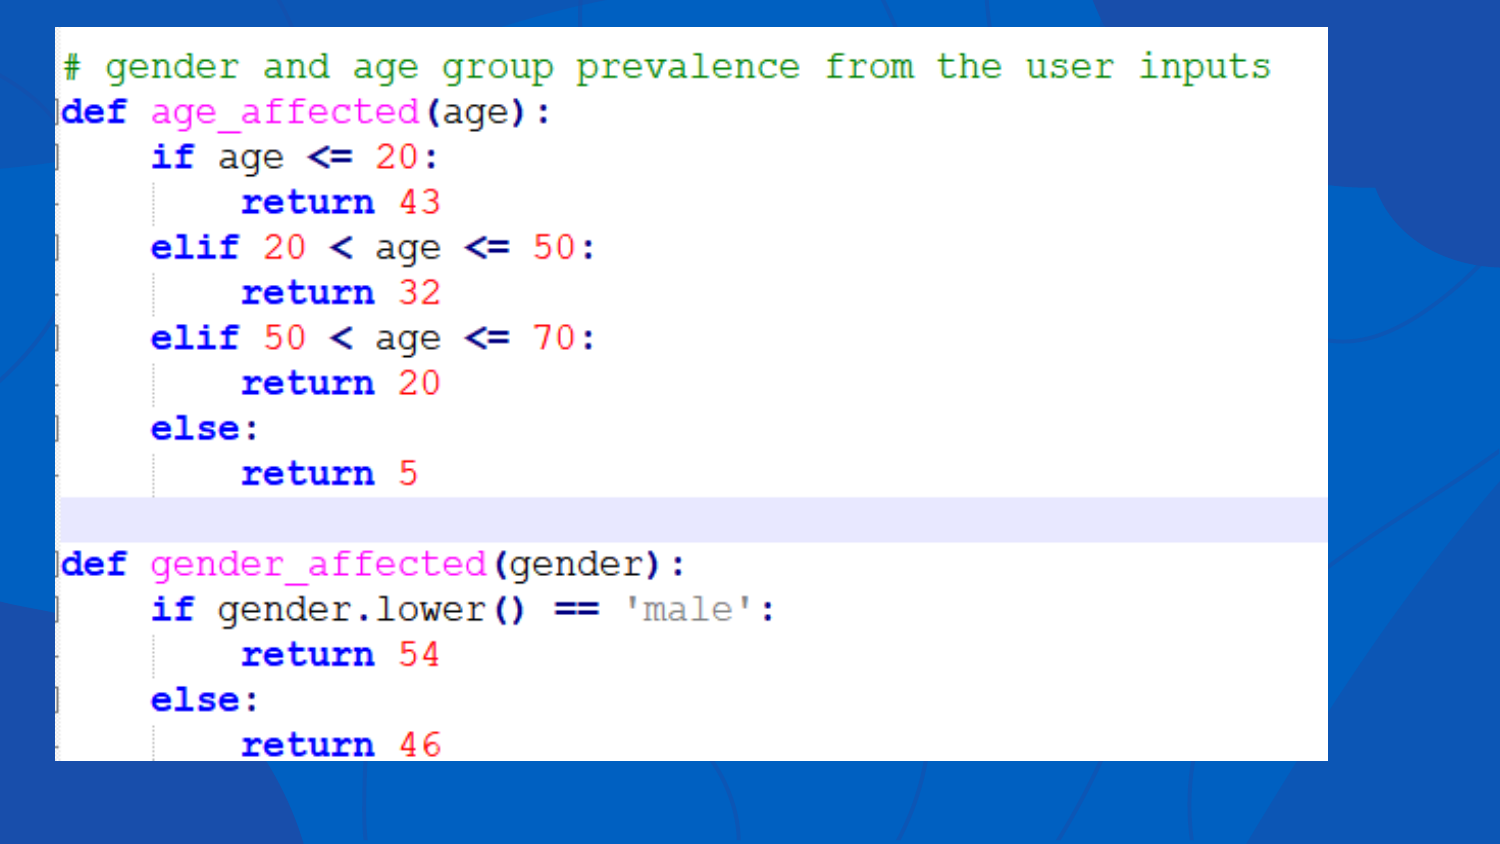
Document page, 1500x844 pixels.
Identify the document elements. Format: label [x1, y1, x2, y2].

picture [55, 27, 1329, 762]
